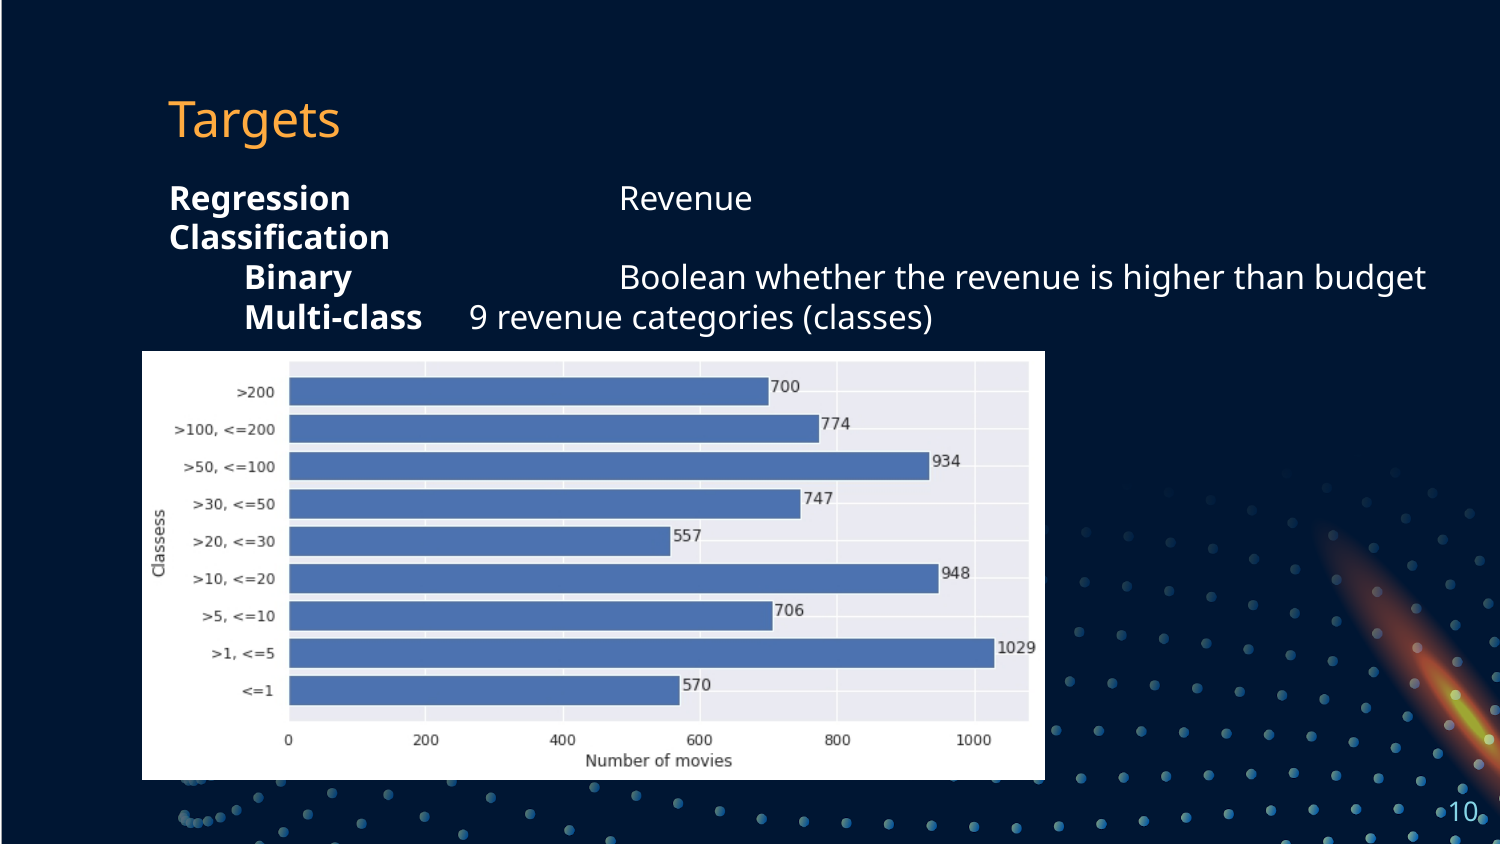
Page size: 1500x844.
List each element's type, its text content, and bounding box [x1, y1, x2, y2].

slide_number ‹#› [1403, 779, 1494, 844]
subtitle Regression Revenue Classification Binary Boolean whether the revenue is higher than budget Multi-class 9 revenue categories (classes) [153, 161, 1487, 362]
title Targets [153, 72, 982, 161]
picture [0, 0, 1500, 844]
